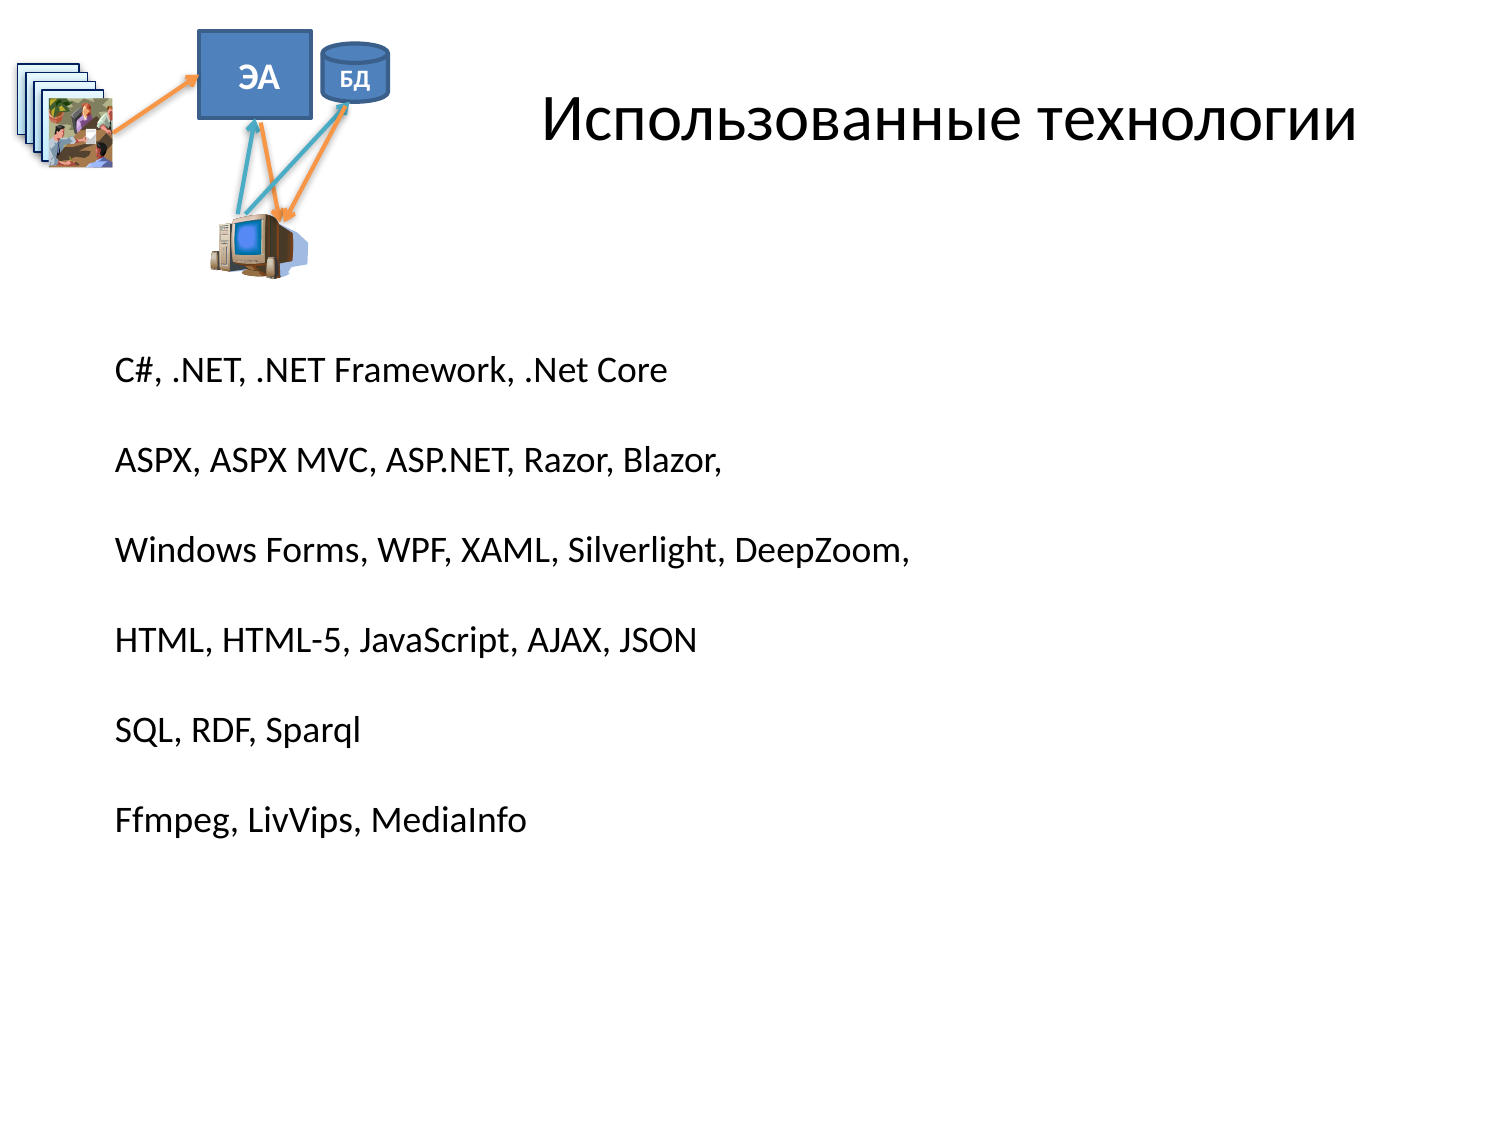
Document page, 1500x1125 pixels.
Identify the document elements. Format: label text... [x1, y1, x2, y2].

text_box Использованные технологии [401, 66, 1500, 161]
text_box C#, .NET, .NET Framework, .Net Core ASPX, ASPX MVC, ASP.NET, Razor, Blazor, Windows Forms, WPF, XAML, Silverlight, DeepZoom, HTML, HTML-5, JavaScript, AJAX, JSON SQL, RDF, Sparql Ffmpeg, LivVips, MediaInfo [100, 338, 1329, 983]
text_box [17, 30, 389, 280]
